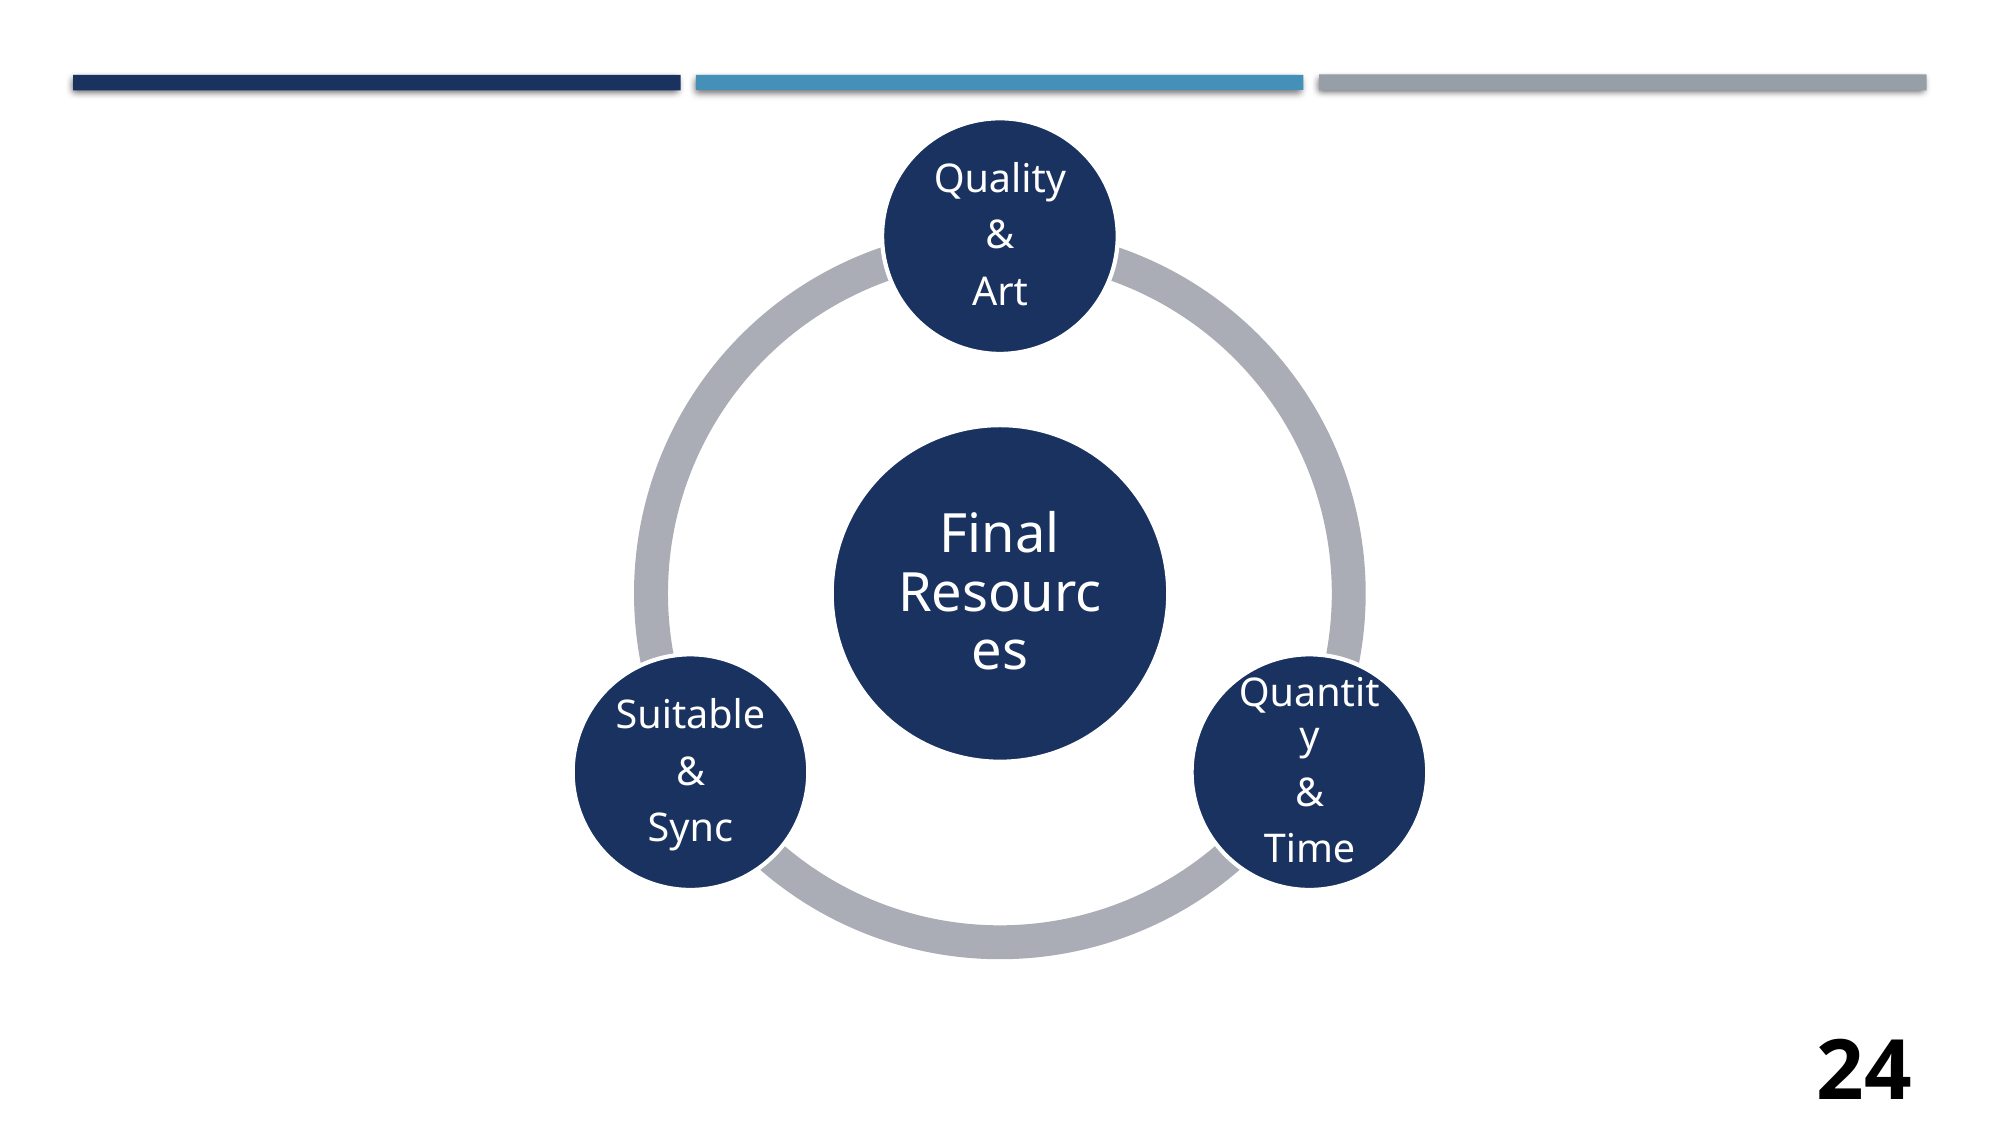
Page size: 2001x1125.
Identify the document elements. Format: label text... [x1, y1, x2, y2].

slide_number 24 [1754, 1043, 1927, 1103]
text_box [332, 117, 1668, 1008]
